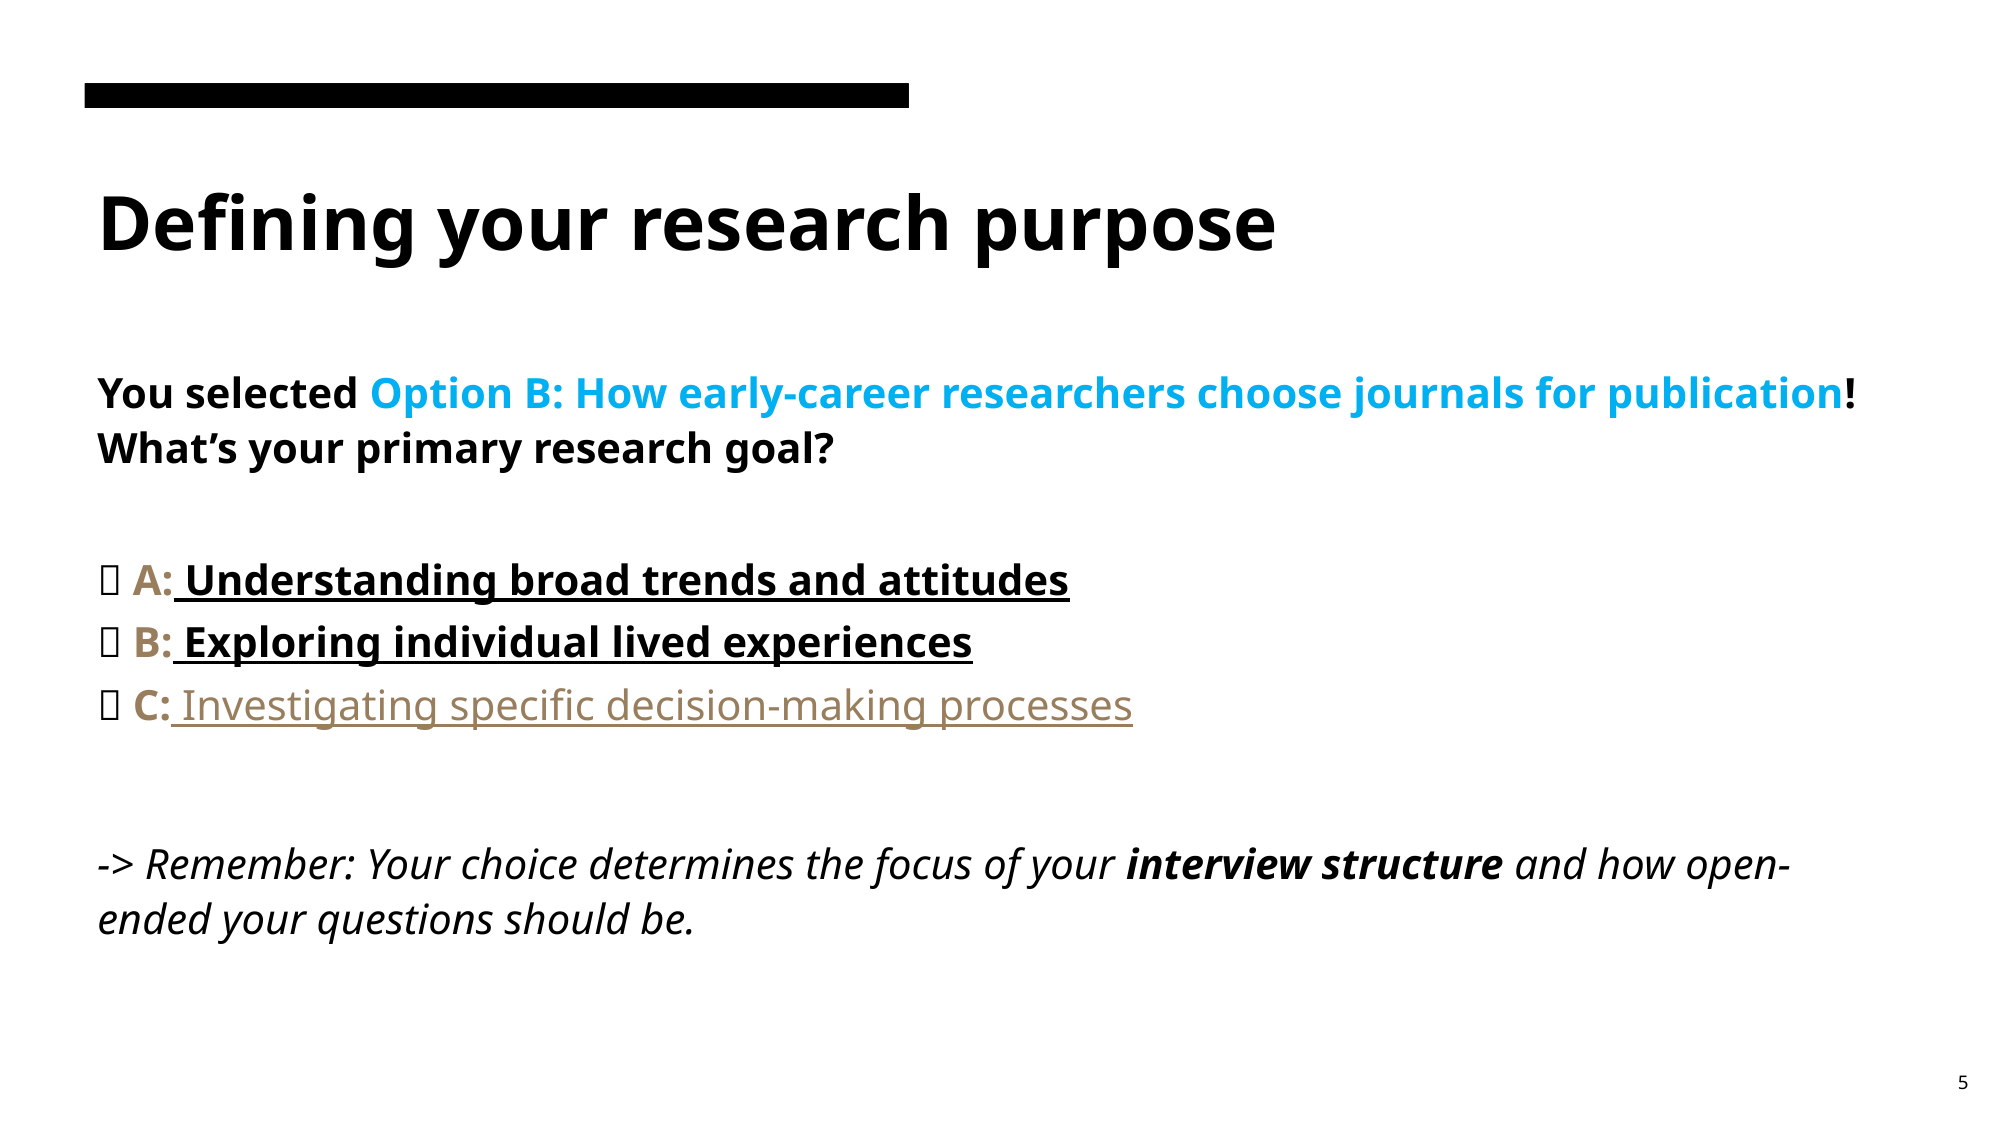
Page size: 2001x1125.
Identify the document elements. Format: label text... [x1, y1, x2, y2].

slide_number 5 [1879, 1053, 1984, 1114]
list Defining your research purpose You selected Option B: How early-career researchers choose journals for publication! What’s your primary research goal? 🔘 A: Understanding broad trends and attitudes 🔘 B: Exploring individual lived experiences 🔘 C: Investigating specific decision-making processes -> Remember: Your choice determines the focus of your interview structure and how open-ended your questions should be. [82, 158, 1917, 958]
